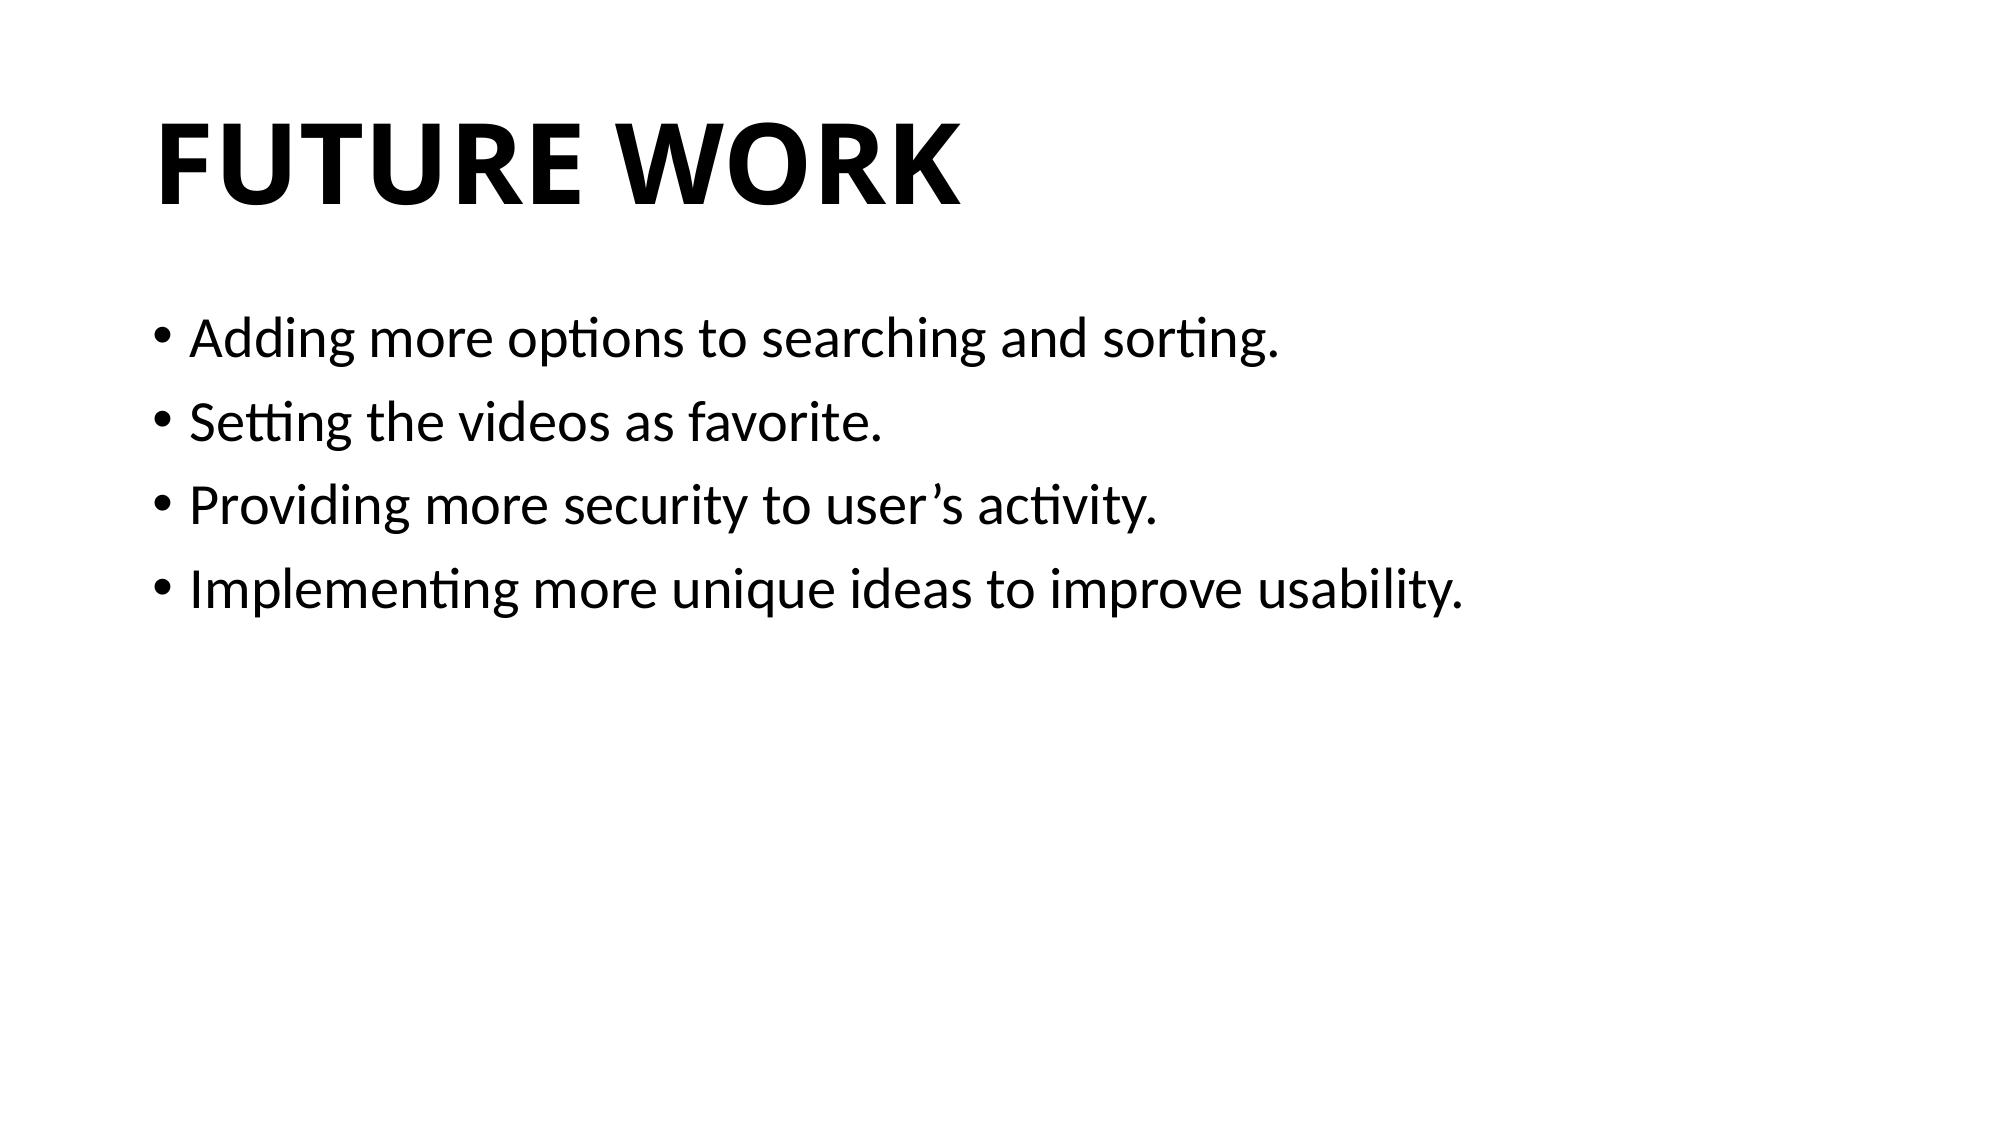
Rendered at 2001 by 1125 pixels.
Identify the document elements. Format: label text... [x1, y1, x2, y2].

list Adding more options to searching and sorting. Setting the videos as favorite. Providing more security to user’s activity. Implementing more unique ideas to improve usability. [137, 299, 1863, 1014]
title FUTURE WORK [137, 59, 1863, 278]
